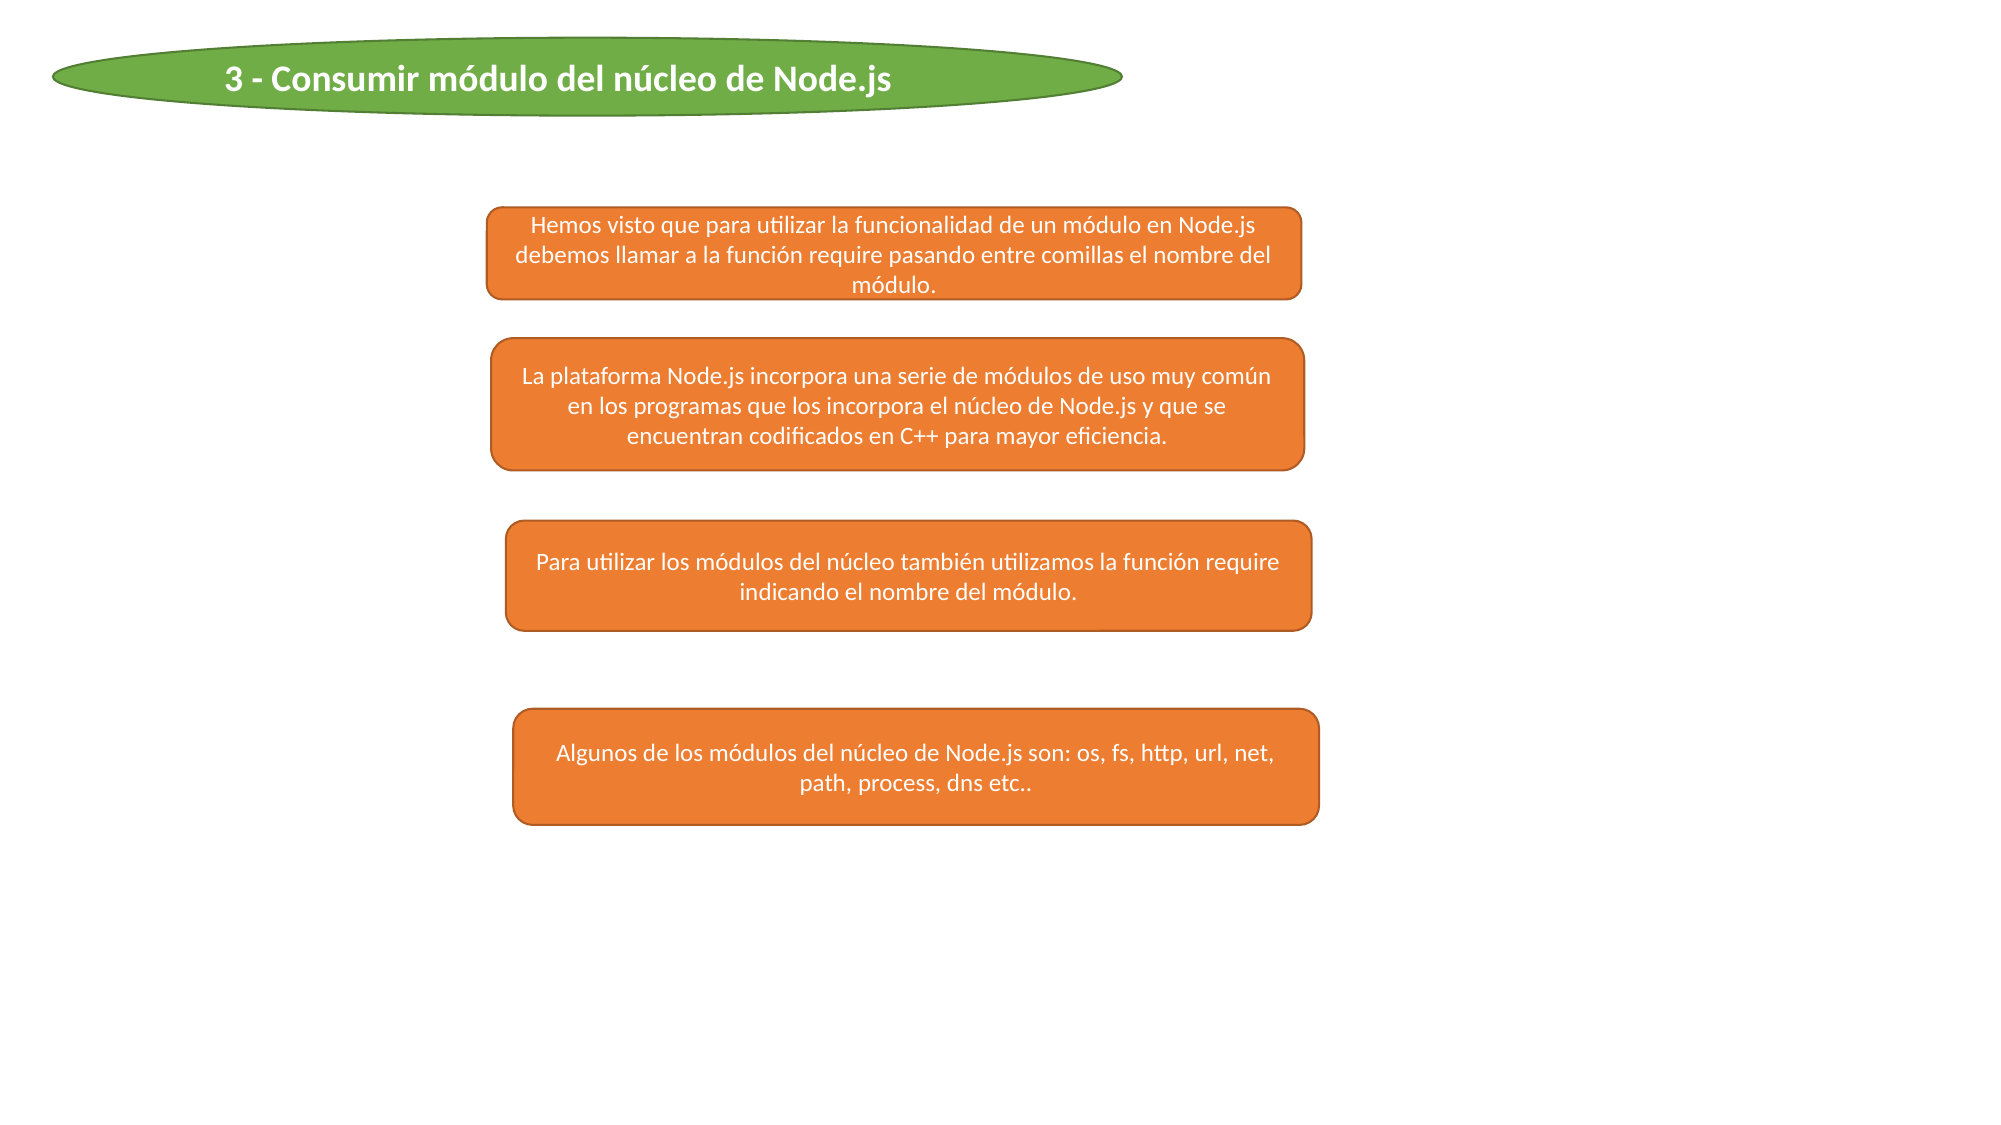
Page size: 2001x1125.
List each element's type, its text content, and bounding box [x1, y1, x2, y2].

text_box 3 - Consumir módulo del núcleo de Node.js [52, 37, 1122, 116]
text_box Para utilizar los módulos del núcleo también utilizamos la función require indicando el nombre del módulo. [505, 520, 1312, 631]
text_box Hemos visto que para utilizar la funcionalidad de un módulo en Node.js debemos llamar a la función require pasando entre comillas el nombre del módulo. [486, 207, 1302, 300]
text_box Algunos de los módulos del núcleo de Node.js son: os, fs, http, url, net, path, process, dns etc.. [513, 708, 1320, 825]
text_box La plataforma Node.js incorpora una serie de módulos de uso muy común en los programas que los incorpora el núcleo de Node.js y que se encuentran codificados en C++ para mayor eficiencia. [491, 338, 1305, 471]
